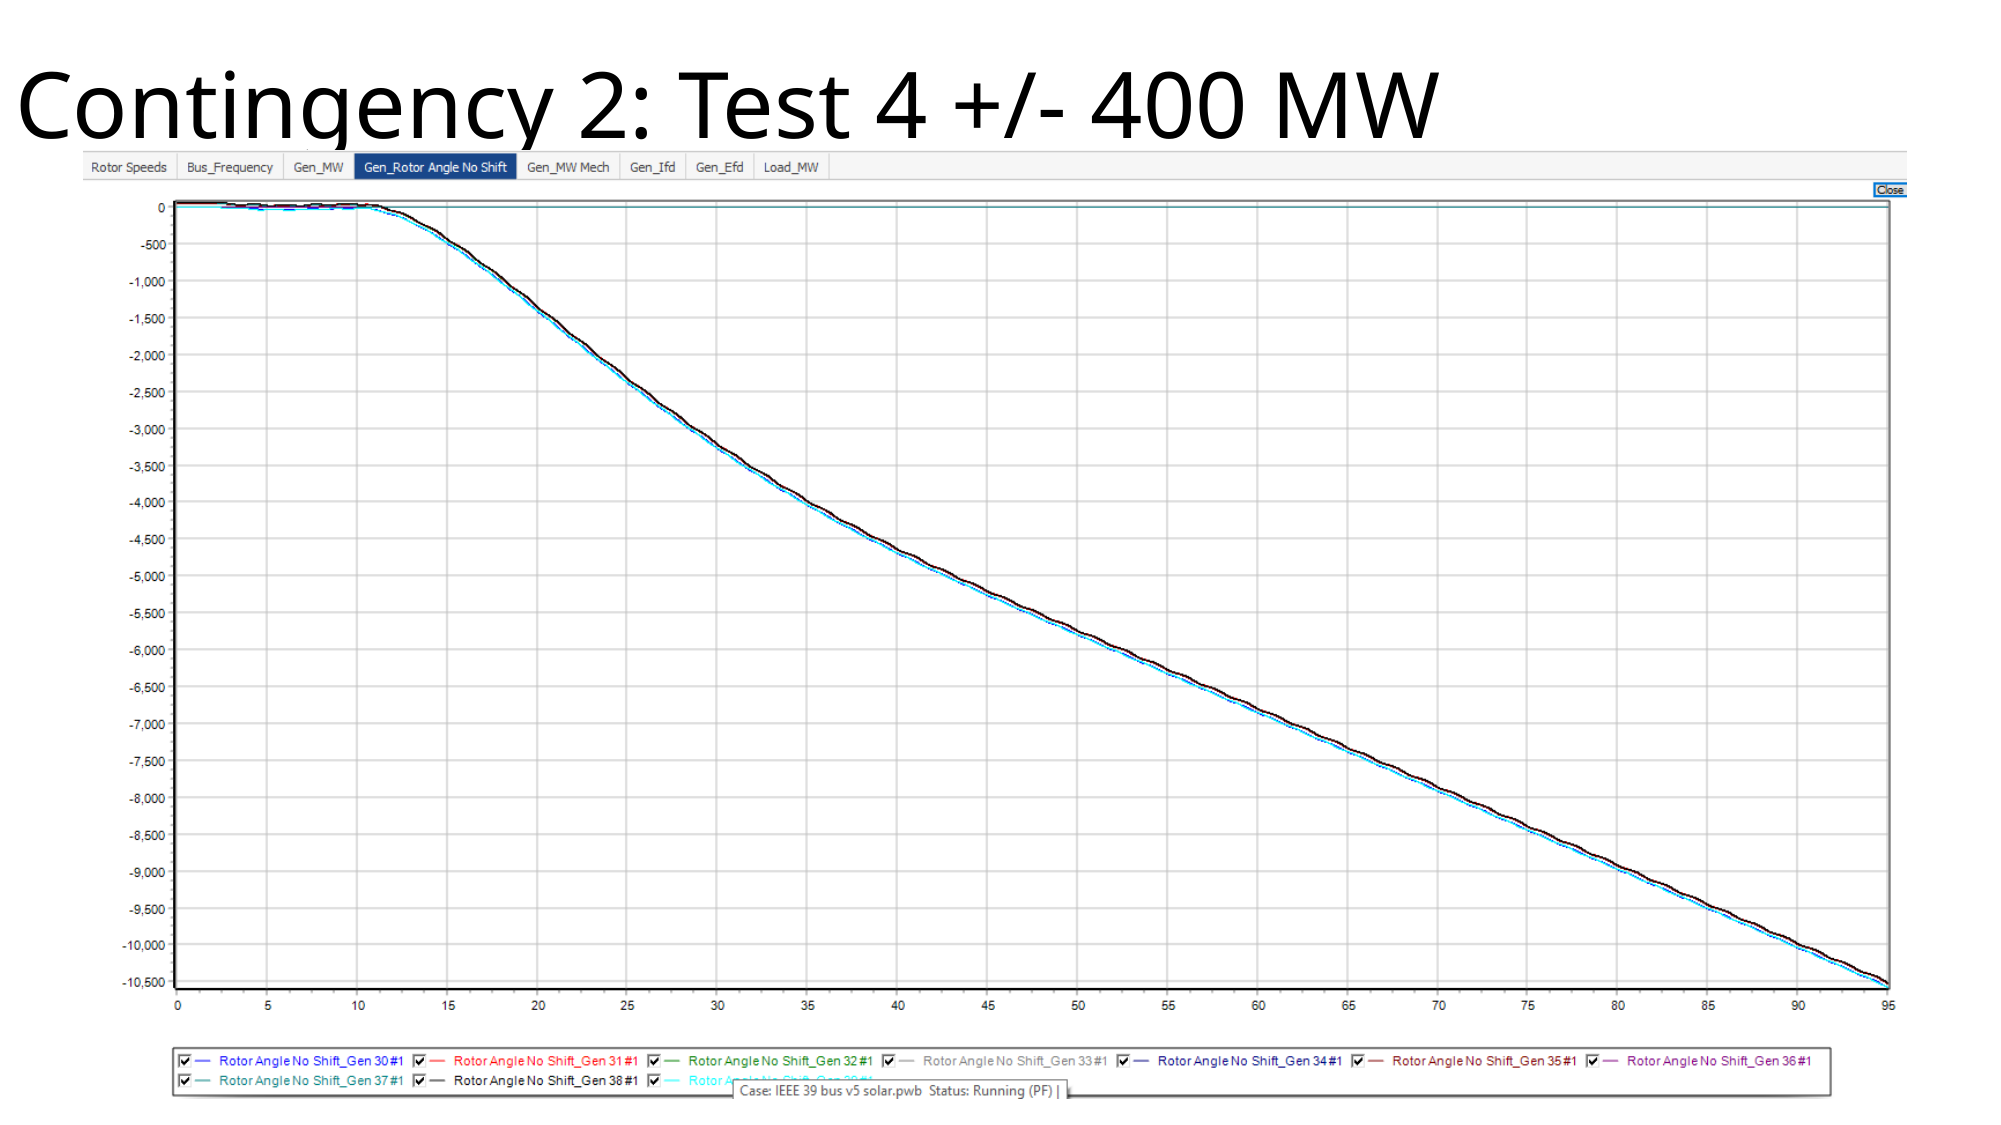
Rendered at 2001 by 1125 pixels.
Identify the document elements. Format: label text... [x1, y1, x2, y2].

title Contingency 2: Test 4 +/- 400 MW [0, 0, 1725, 218]
picture [83, 150, 1907, 1099]
